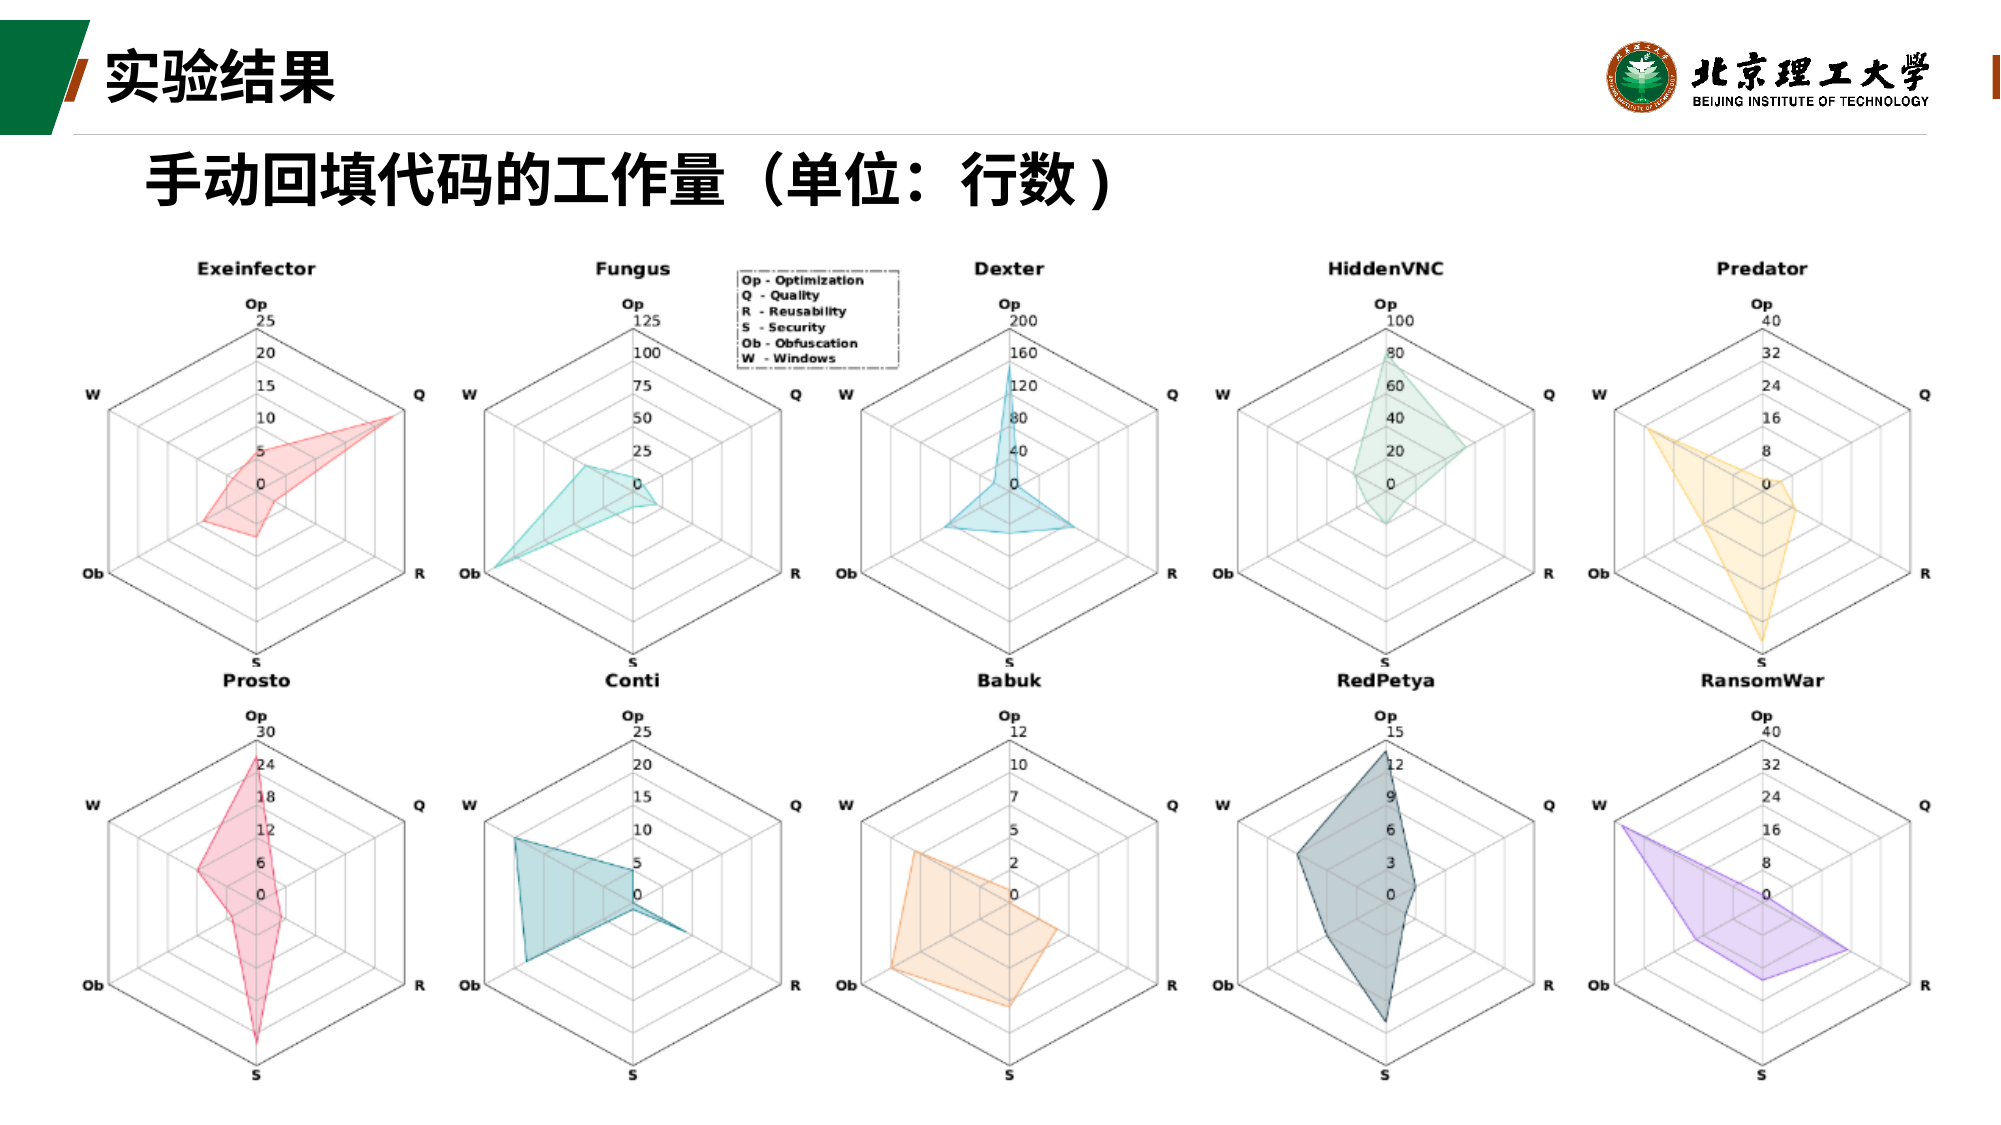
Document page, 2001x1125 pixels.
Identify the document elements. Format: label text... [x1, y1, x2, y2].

text_box 手动回填代码的工作量（单位：行数) [129, 143, 1871, 221]
picture [26, 221, 2000, 1125]
picture [1606, 41, 1929, 113]
title 实验结果 [88, 40, 1507, 120]
